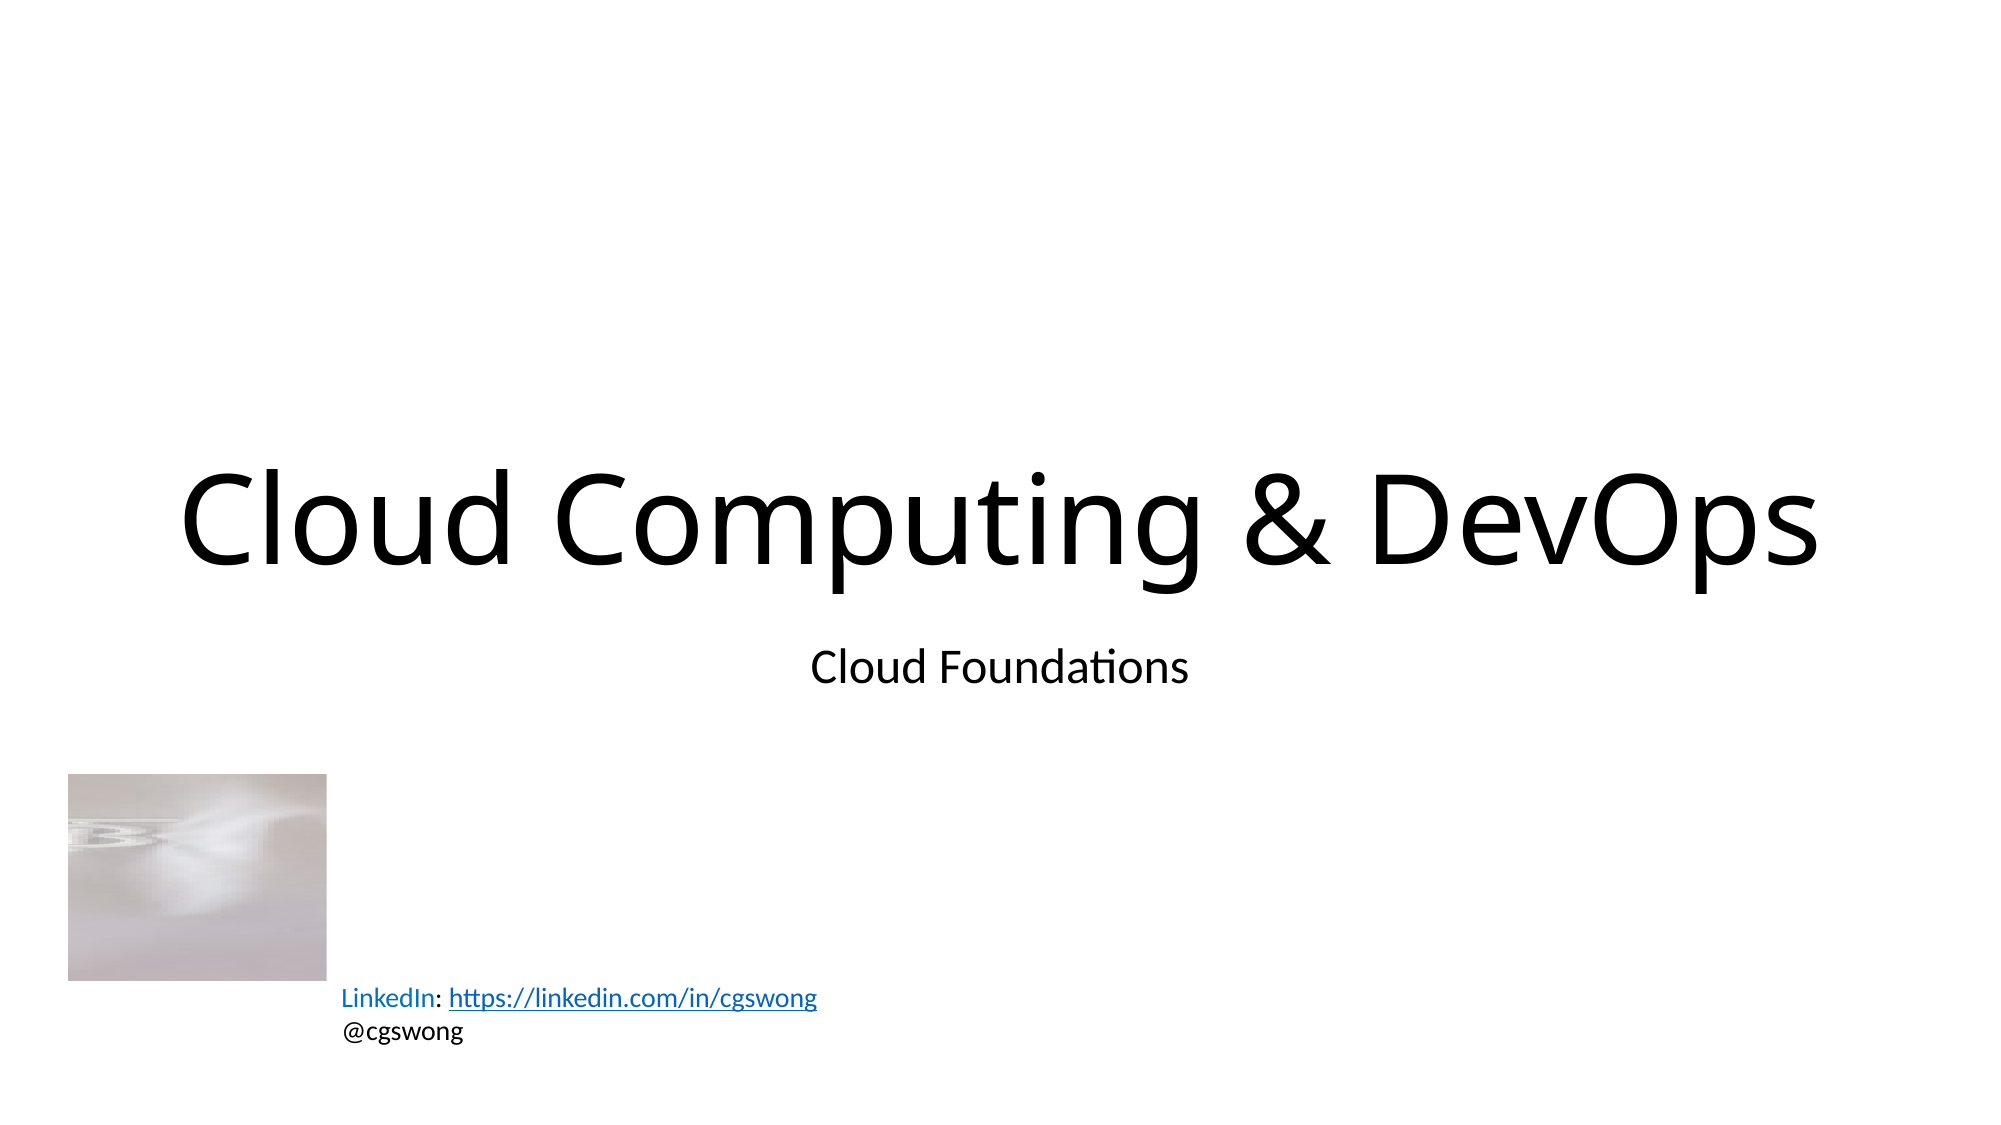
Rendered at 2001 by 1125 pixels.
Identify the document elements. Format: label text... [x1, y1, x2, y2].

picture [68, 774, 327, 1060]
title Cloud Computing & DevOps [68, 162, 1932, 612]
subtitle Cloud Foundations [68, 619, 1932, 794]
text_box LinkedIn: https://linkedin.com/in/cgswong @cgswong [327, 972, 876, 1054]
